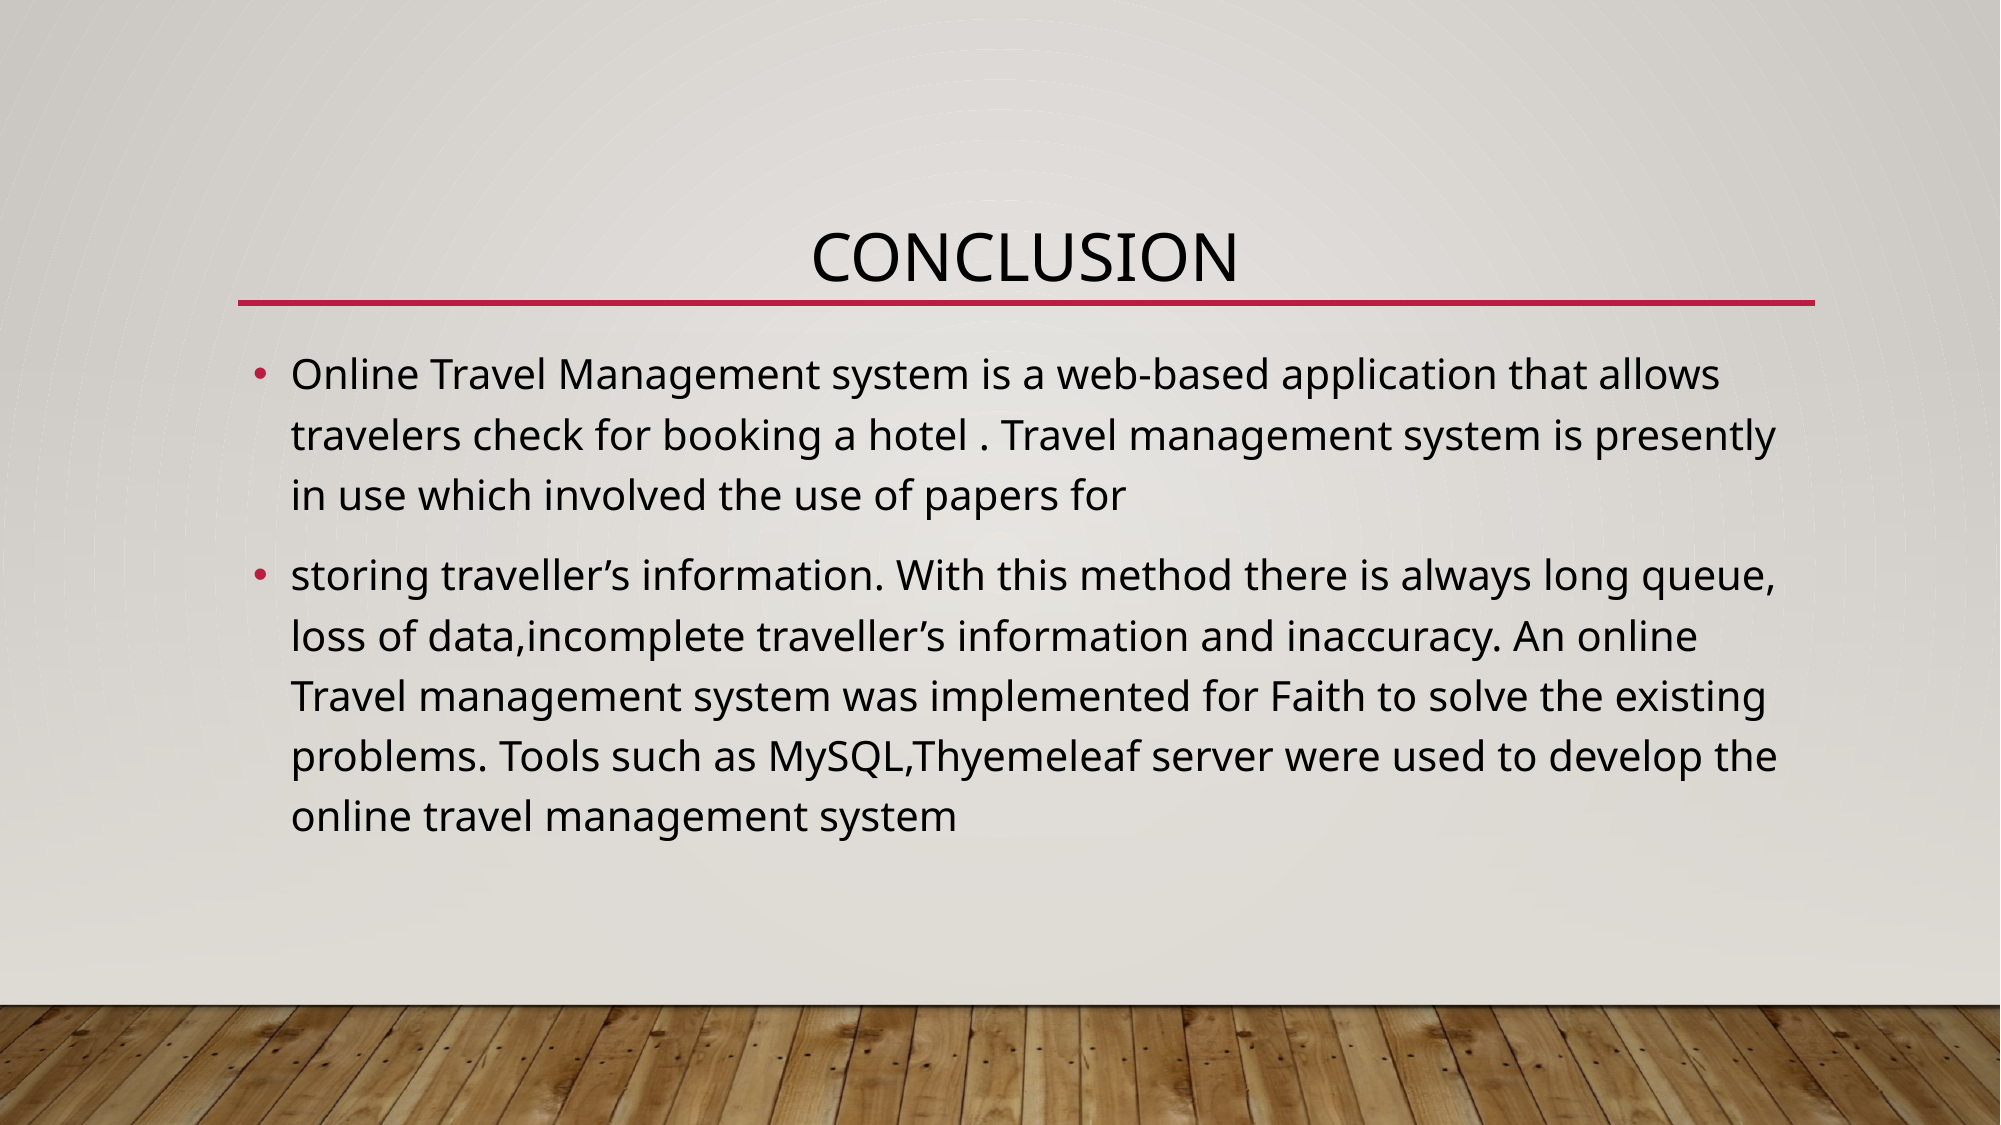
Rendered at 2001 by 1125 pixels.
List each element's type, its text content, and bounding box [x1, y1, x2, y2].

title conclusion [238, 216, 1814, 305]
list Online Travel Management system is a web-based application that allows travelers check for booking a hotel . Travel management system is presently in use which involved the use of papers for storing traveller’s information. With this method there is always long queue, loss of data,incomplete traveller’s information and inaccuracy. An online Travel management system was implemented for Faith to solve the existing problems. Tools such as MySQL,Thyemeleaf server were used to develop the online travel management system [238, 330, 1814, 897]
picture [0, 1005, 2000, 1125]
